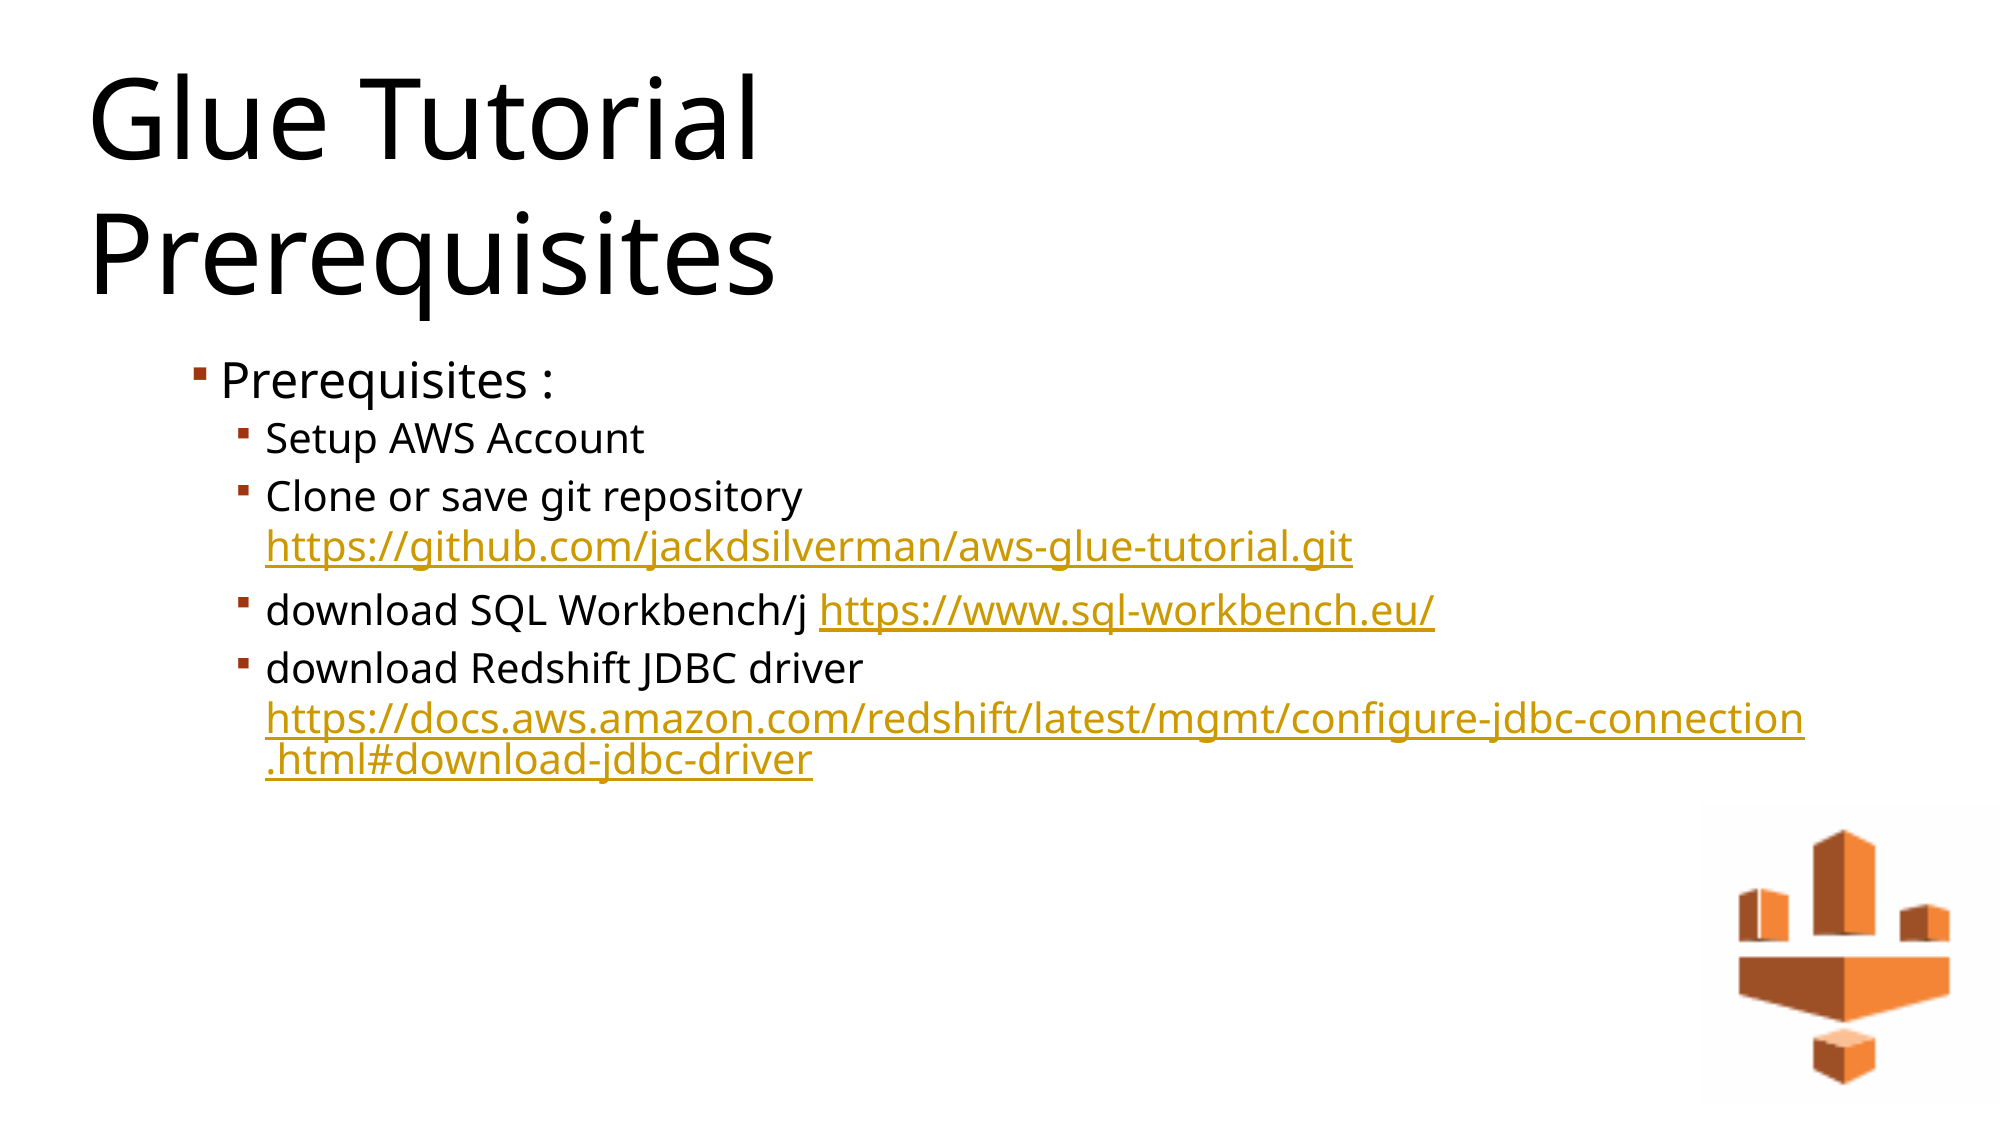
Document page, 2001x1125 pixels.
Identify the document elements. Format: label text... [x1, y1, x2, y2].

list Prerequisites : Setup AWS Account Clone or save git repository https://github.com/jackdsilverman/aws-glue-tutorial.git download SQL Workbench/j https://www.sql-workbench.eu/ download Redshift JDBC driver https://docs.aws.amazon.com/redshift/latest/mgmt/configure-jdbc-connection.html#download-jdbc-driver [175, 348, 1826, 1013]
text_box Glue Tutorial Prerequisites [72, 39, 1493, 324]
picture [1700, 803, 2000, 1104]
